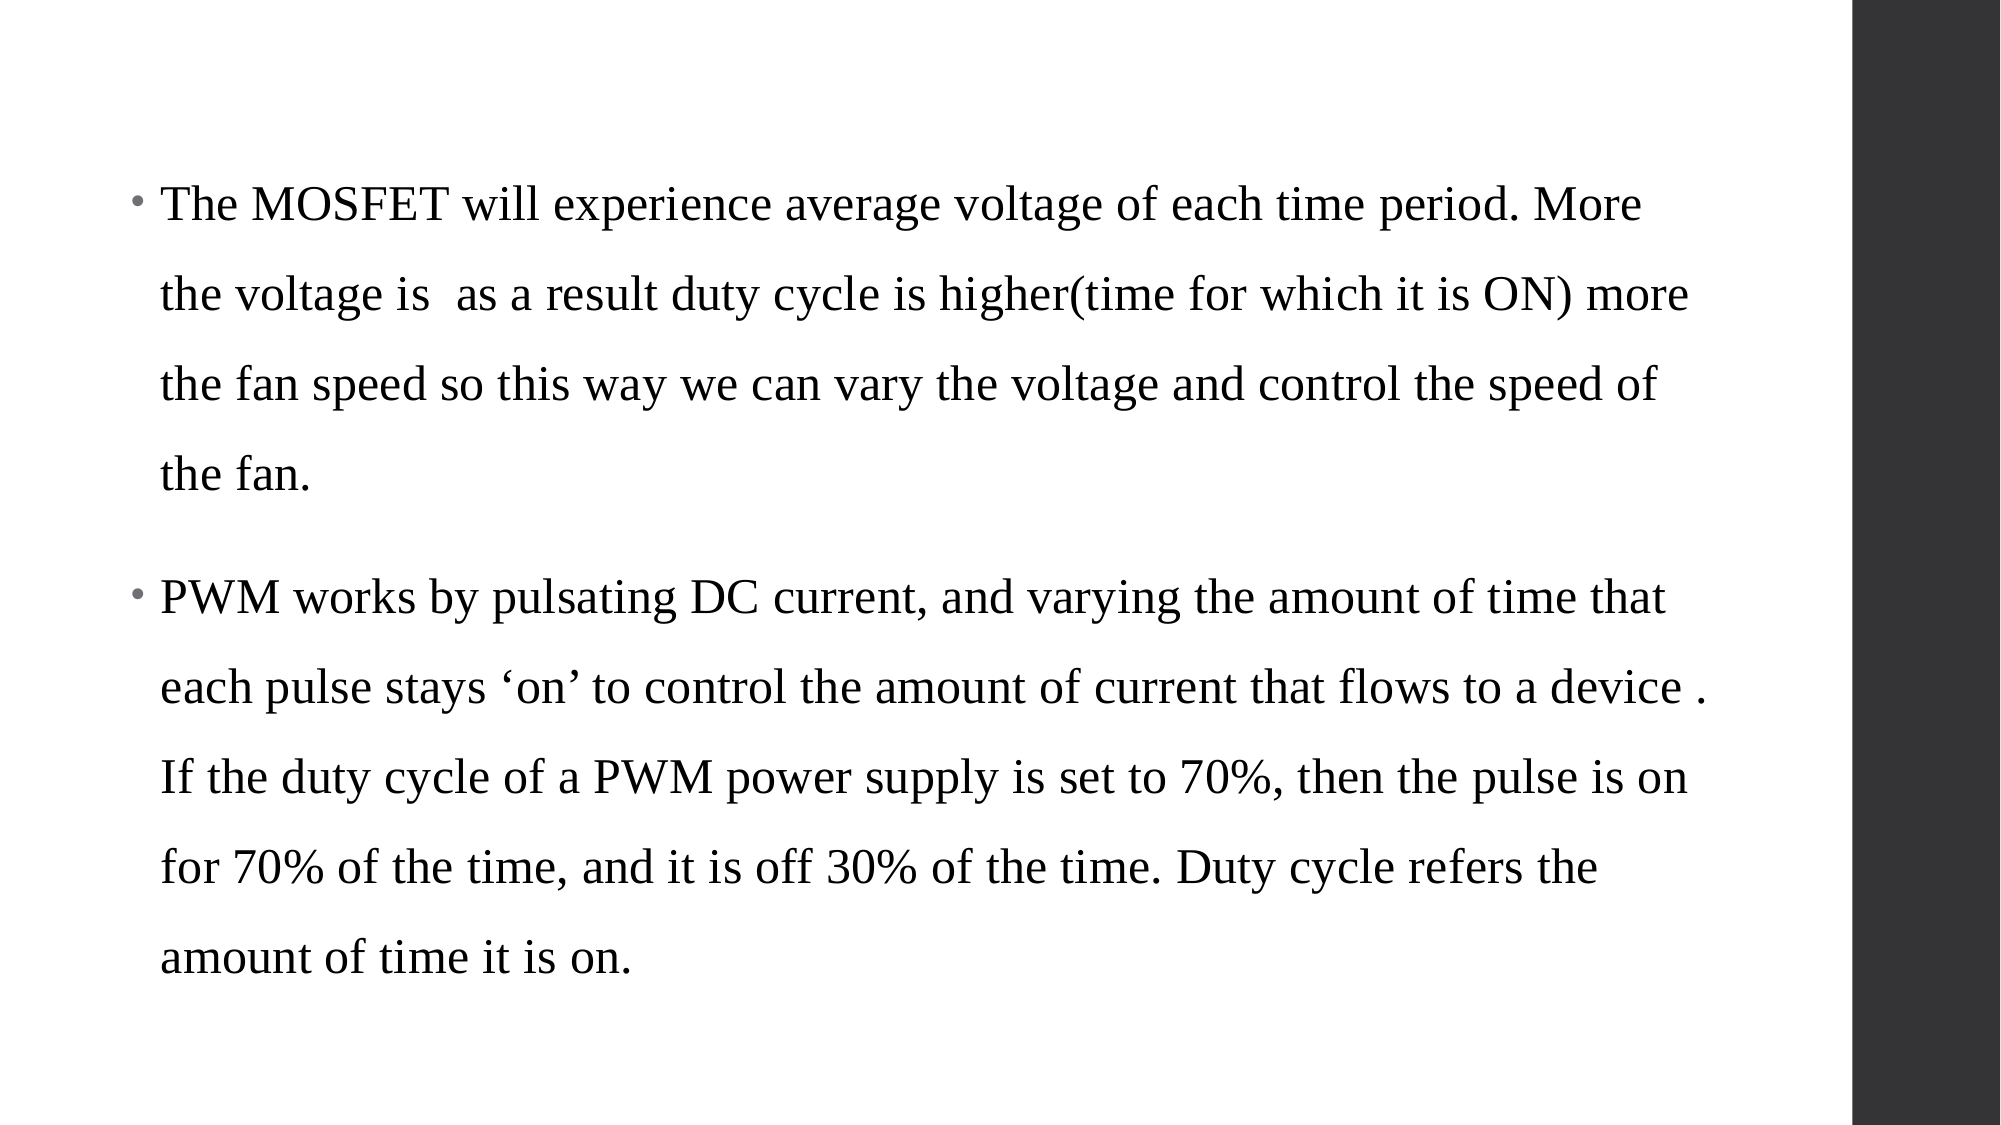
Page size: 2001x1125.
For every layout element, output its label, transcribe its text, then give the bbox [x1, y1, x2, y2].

list The MOSFET will experience average voltage of each time period. More the voltage is as a result duty cycle is higher(time for which it is ON) more the fan speed so this way we can vary the voltage and control the speed of the fan. PWM works by pulsating DC current, and varying the amount of time that each pulse stays ‘on’ to control the amount of current that flows to a device . If the duty cycle of a PWM power supply is set to 70%, then the pulse is on for 70% of the time, and it is off 30% of the time. Duty cycle refers the amount of time it is on. [115, 132, 1730, 993]
